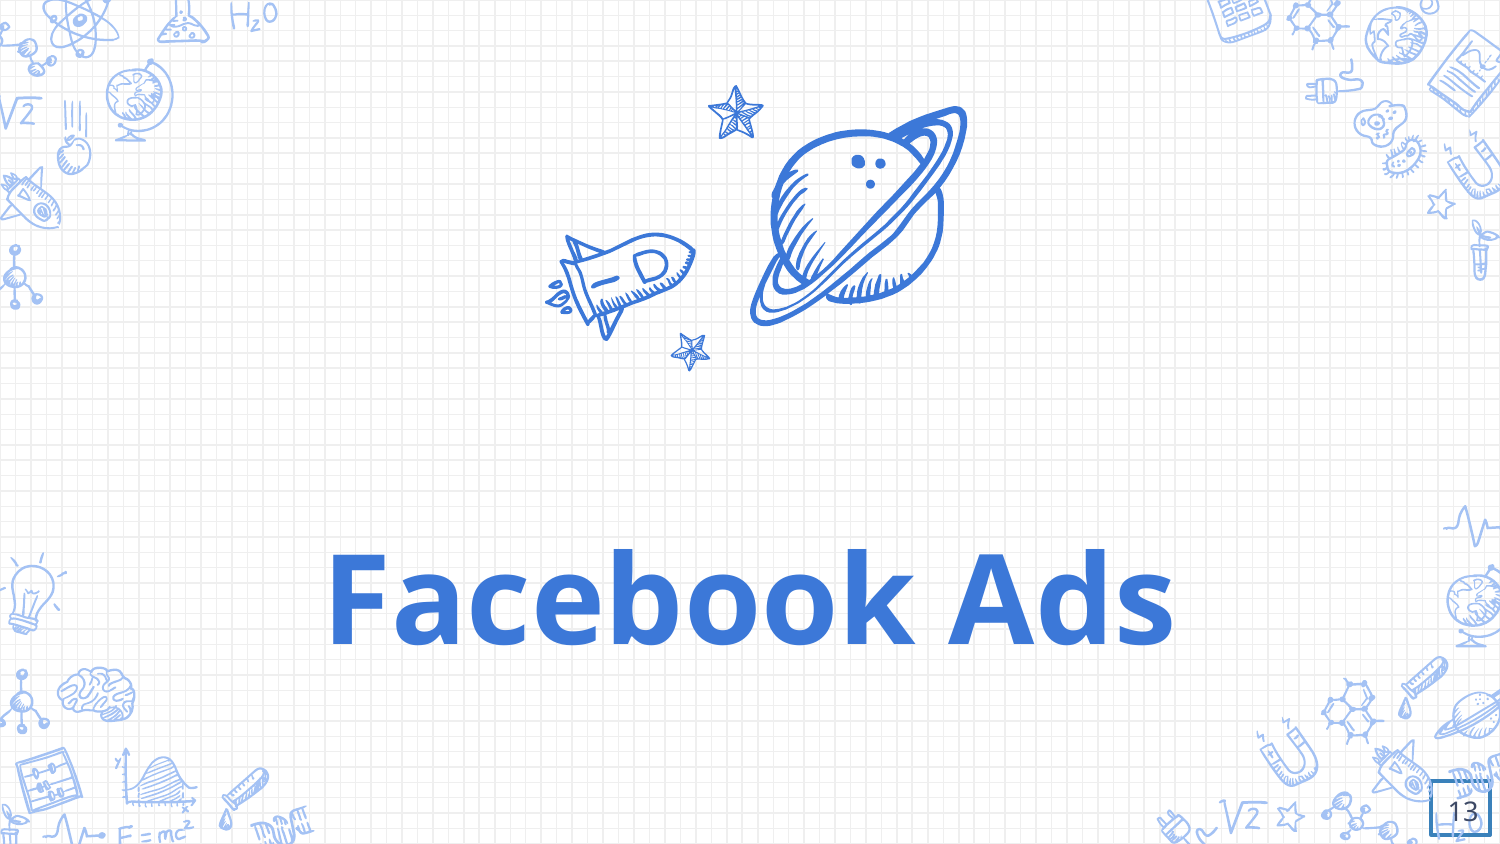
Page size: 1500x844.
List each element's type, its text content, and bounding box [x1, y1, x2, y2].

title Facebook Ads [112, 375, 1388, 814]
slide_number 13 [1403, 779, 1494, 844]
text_box [750, 106, 968, 327]
text_box [545, 232, 696, 341]
text_box [670, 332, 711, 372]
text_box [708, 85, 764, 140]
